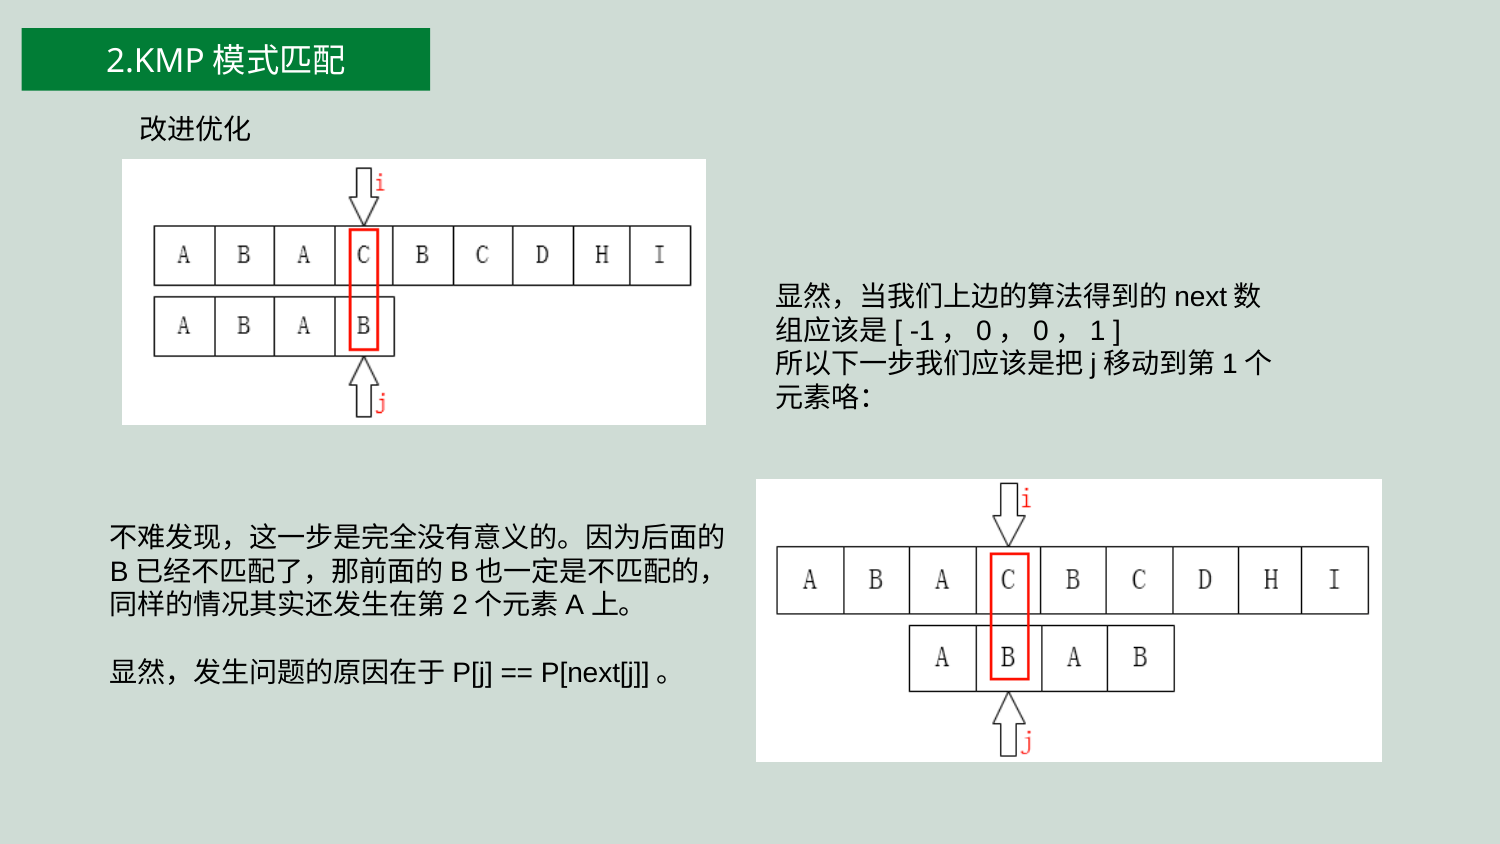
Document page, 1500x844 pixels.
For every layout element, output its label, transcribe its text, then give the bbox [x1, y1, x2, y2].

text_box 改进优化 [124, 103, 411, 153]
picture [756, 479, 1382, 762]
text_box 不难发现，这一步是完全没有意义的。因为后面的B已经不匹配了，那前面的B也一定是不匹配的，同样的情况其实还发生在第2个元素A上。 显然，发生问题的原因在于P[j] == P[next[j]]。 [95, 511, 756, 696]
picture [122, 159, 706, 425]
text_box 显然，当我们上边的算法得到的next数组应该是[ -1，0，0，1 ] 所以下一步我们应该是把j移动到第1个元素咯： [760, 271, 1301, 421]
text_box 2.KMP模式匹配 [21, 28, 431, 91]
